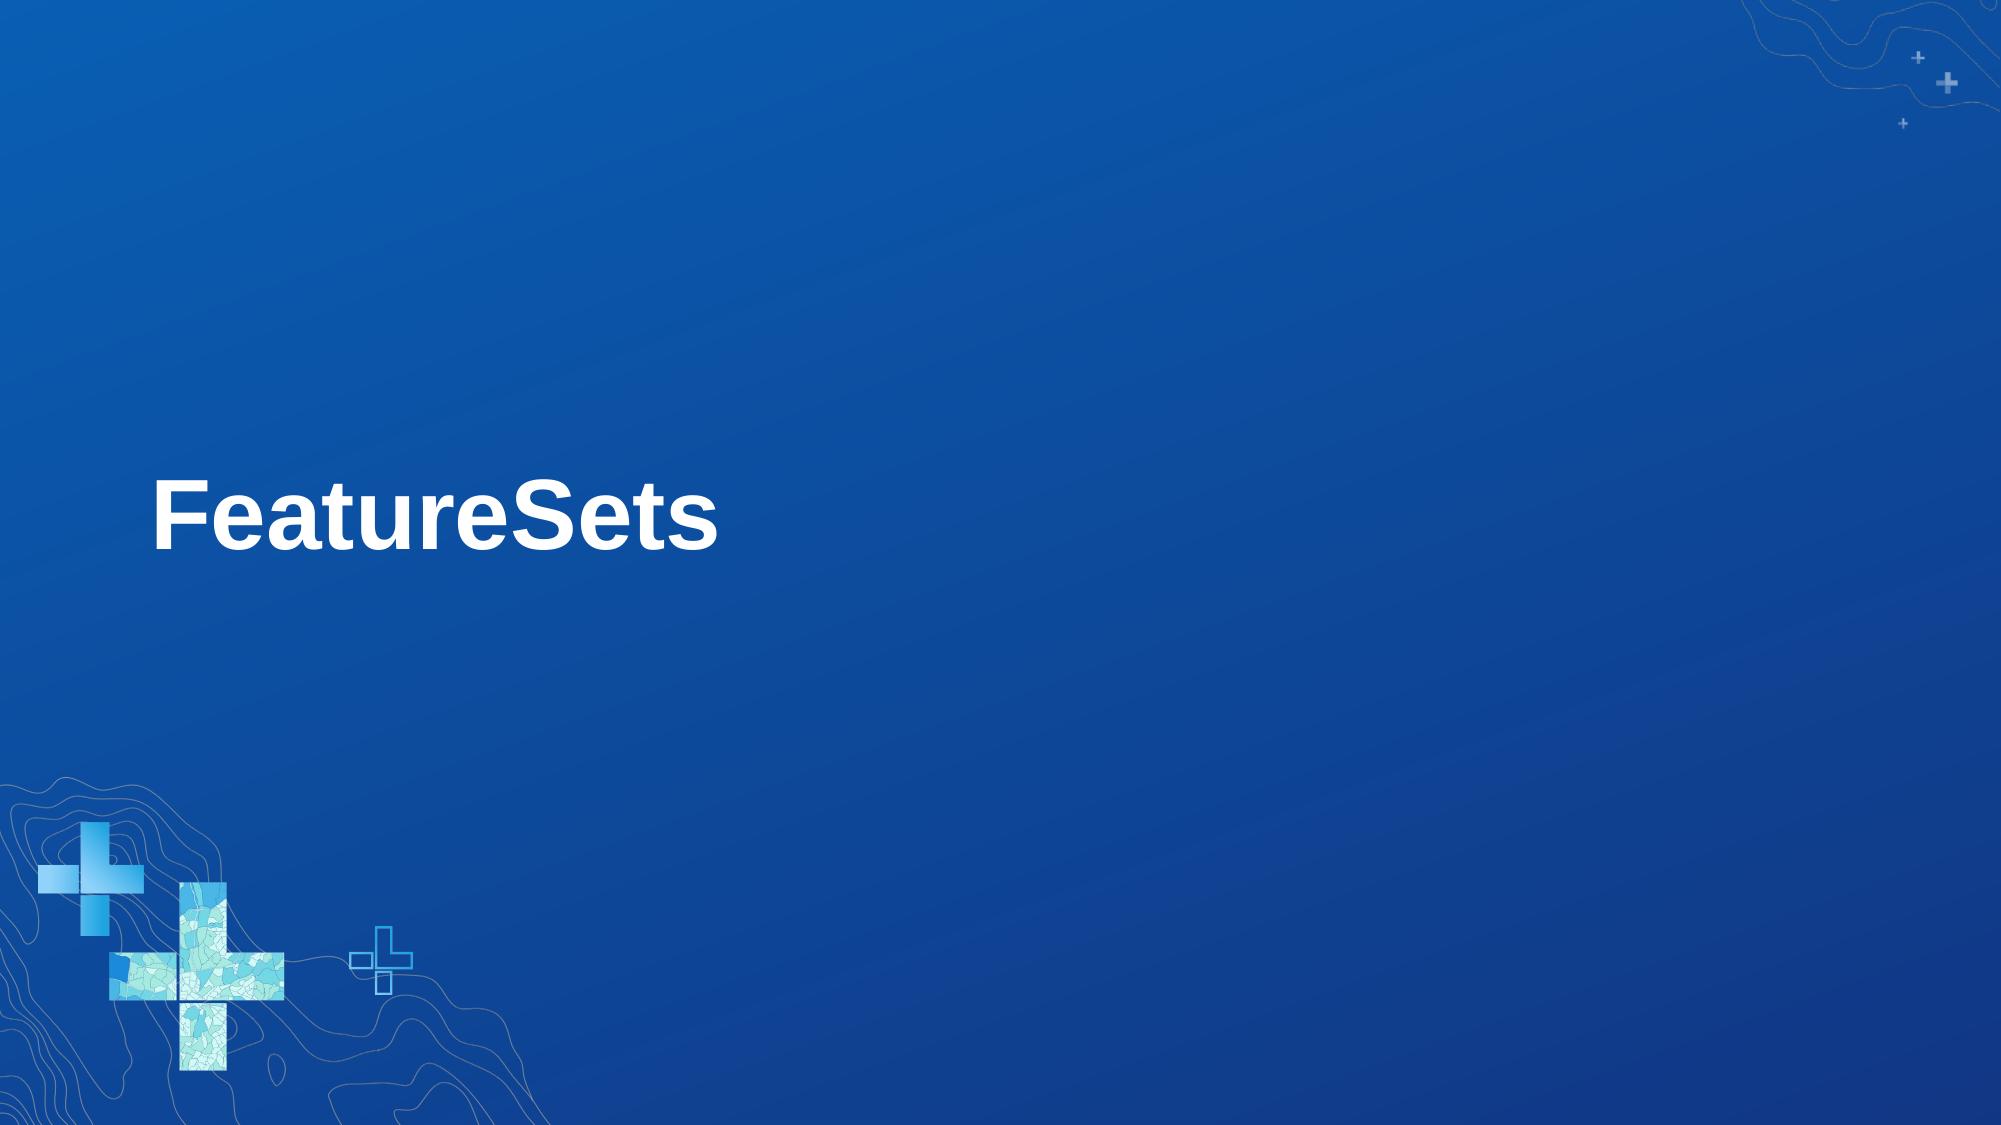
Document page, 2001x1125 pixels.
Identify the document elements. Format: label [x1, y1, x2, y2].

text_box [0, 0, 2000, 1125]
